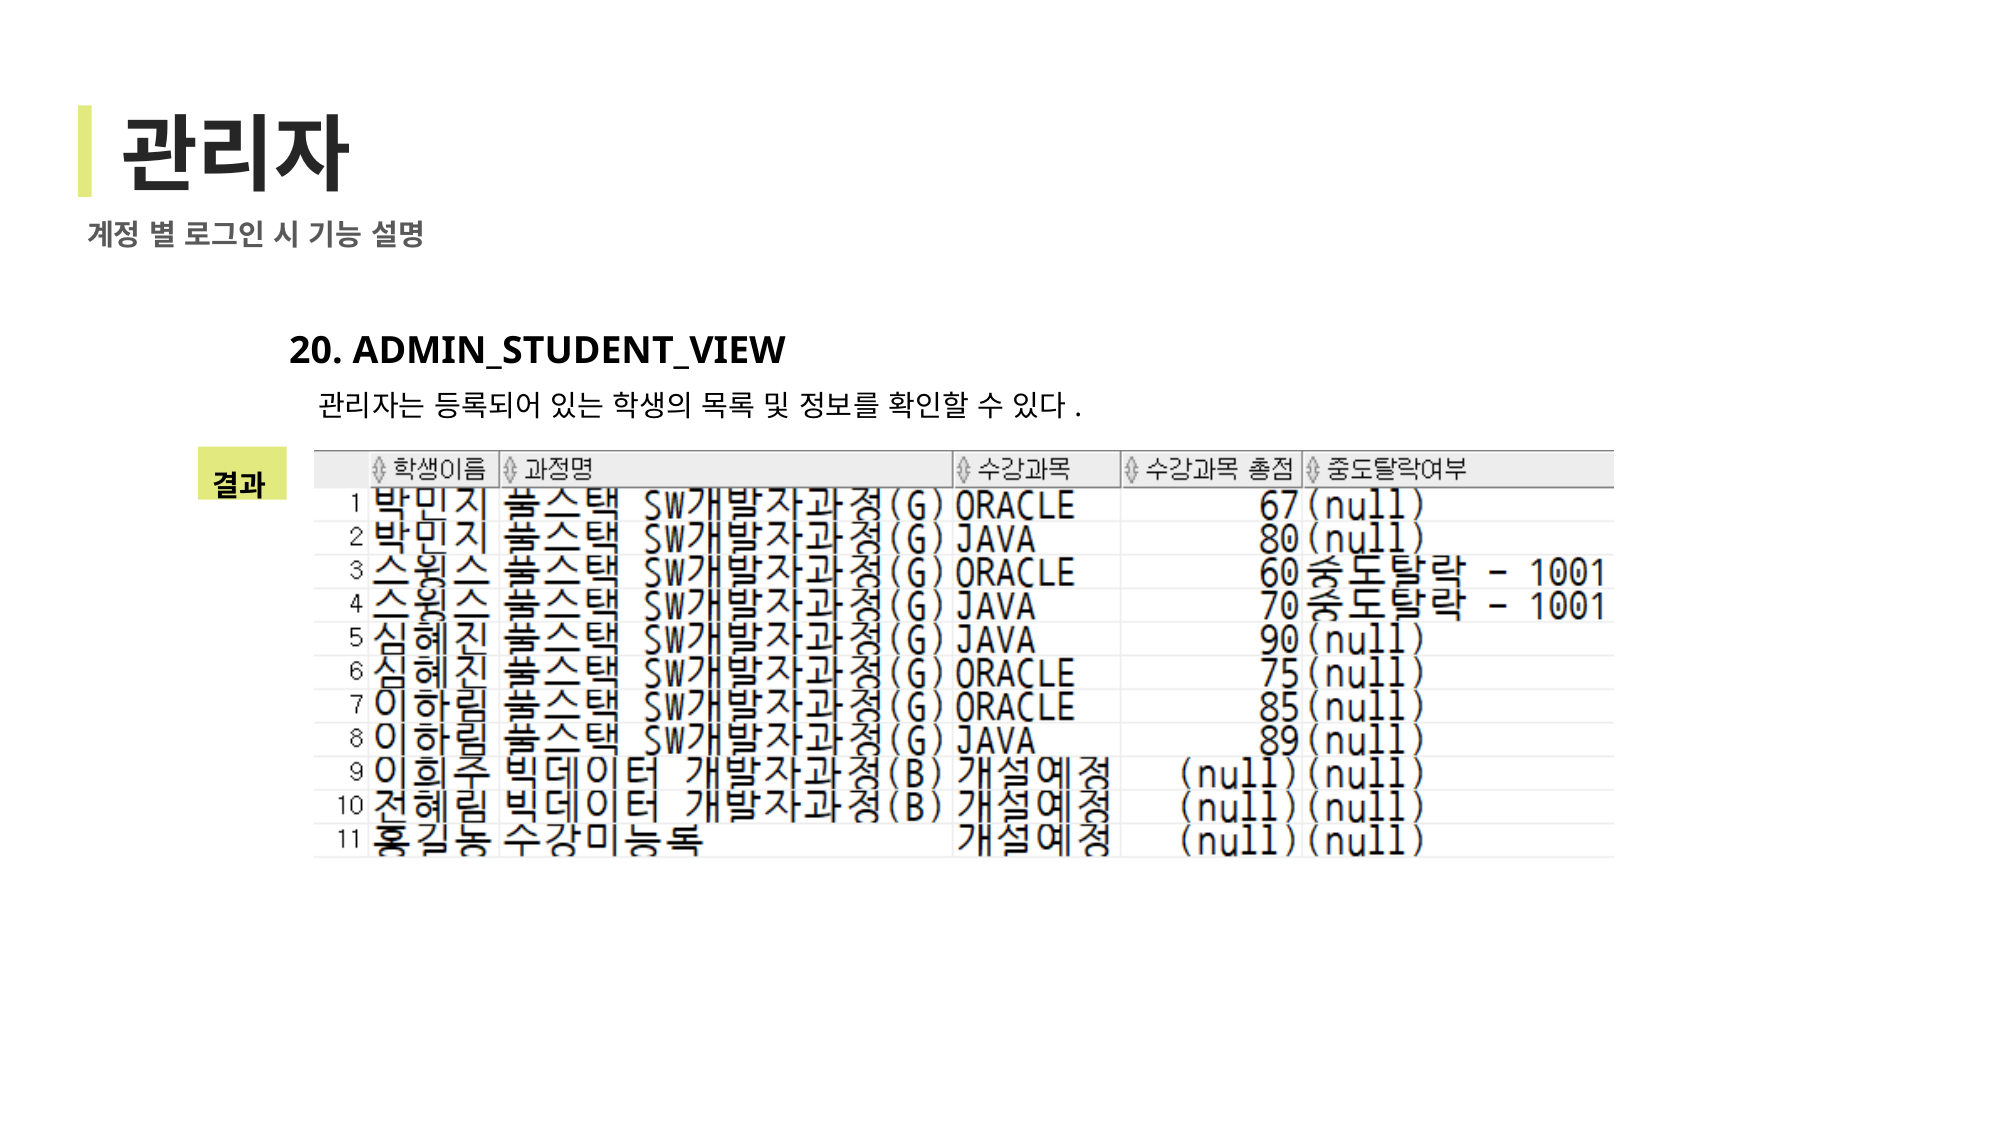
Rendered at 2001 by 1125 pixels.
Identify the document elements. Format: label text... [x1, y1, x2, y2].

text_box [197, 427, 287, 500]
picture [314, 450, 1614, 875]
text_box 20. ADMIN_STUDENT_VIEW [274, 297, 1275, 379]
text_box 계정 별 로그인 시 기능 설명 [72, 176, 1073, 259]
text_box [77, 104, 93, 198]
text_box 관리자는 등록되어 있는 학생의 목록 및 정보를 확인할 수 있다. [303, 360, 1749, 430]
text_box 관리자 [106, 93, 366, 209]
